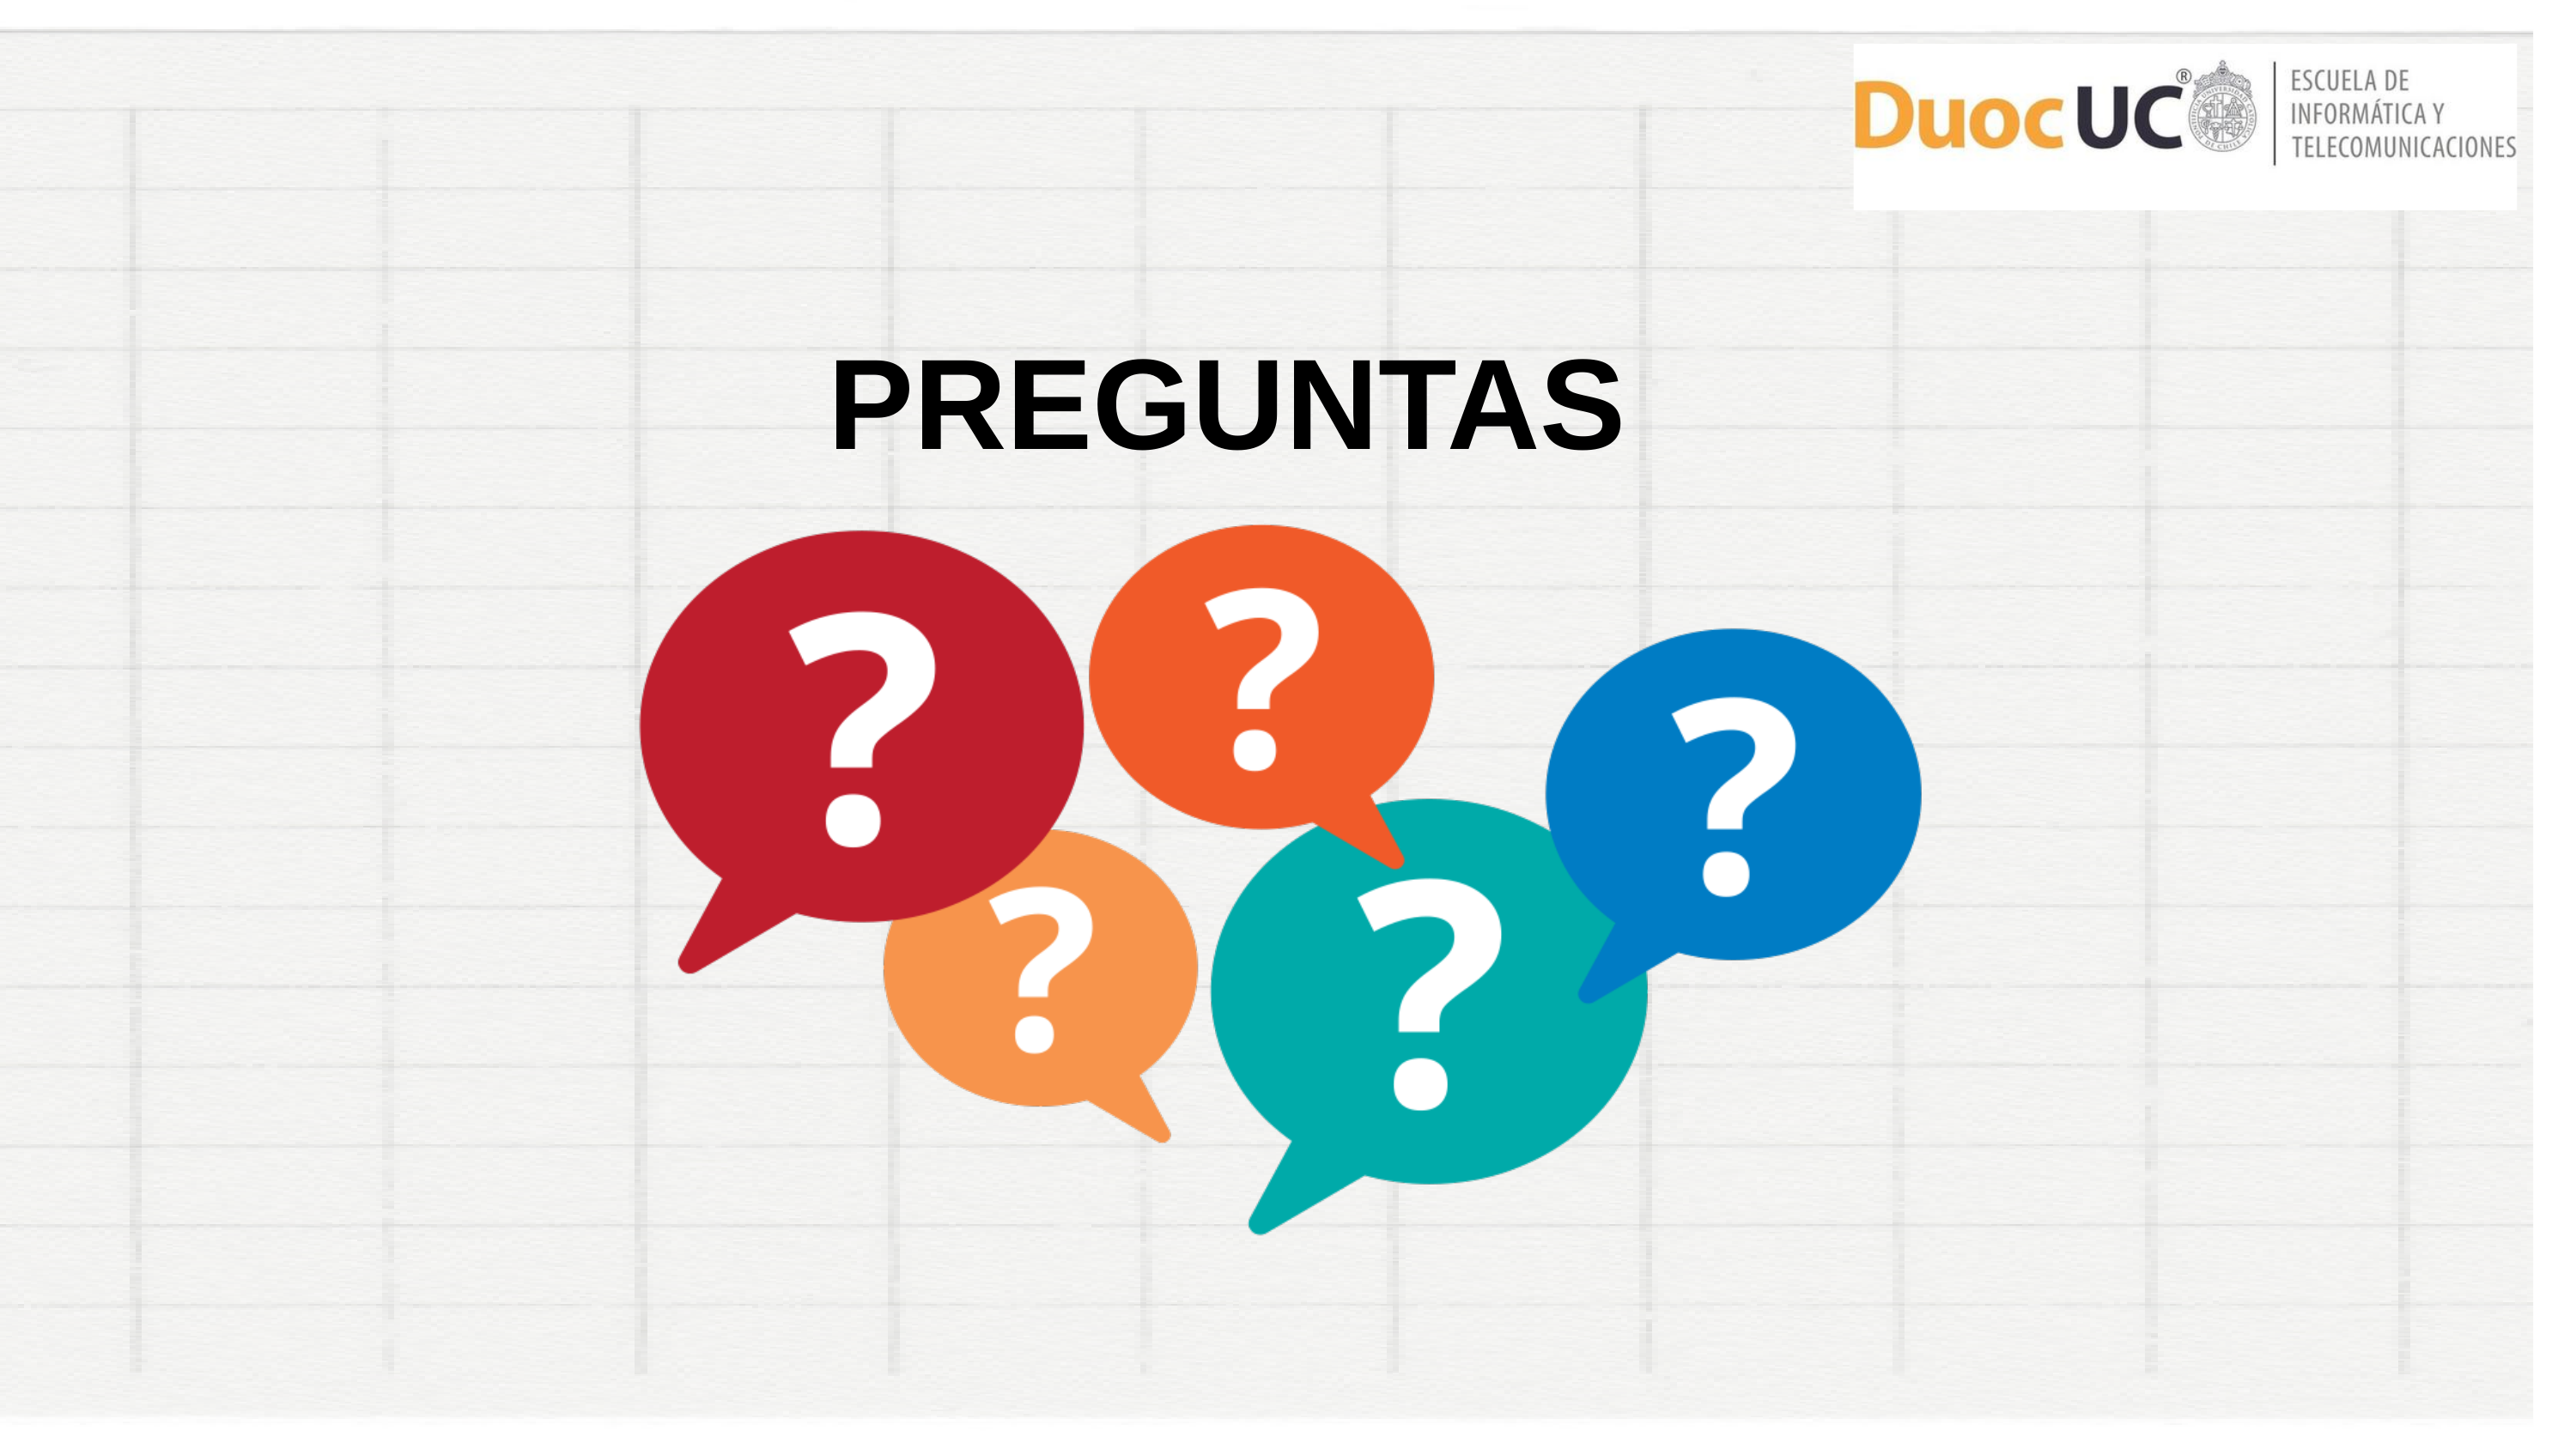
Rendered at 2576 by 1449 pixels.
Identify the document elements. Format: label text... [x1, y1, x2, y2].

picture [633, 482, 1943, 1261]
text_box [1853, 44, 2518, 210]
text_box PREGUNTAS [0, 289, 2521, 476]
text_box [0, 0, 2534, 1449]
